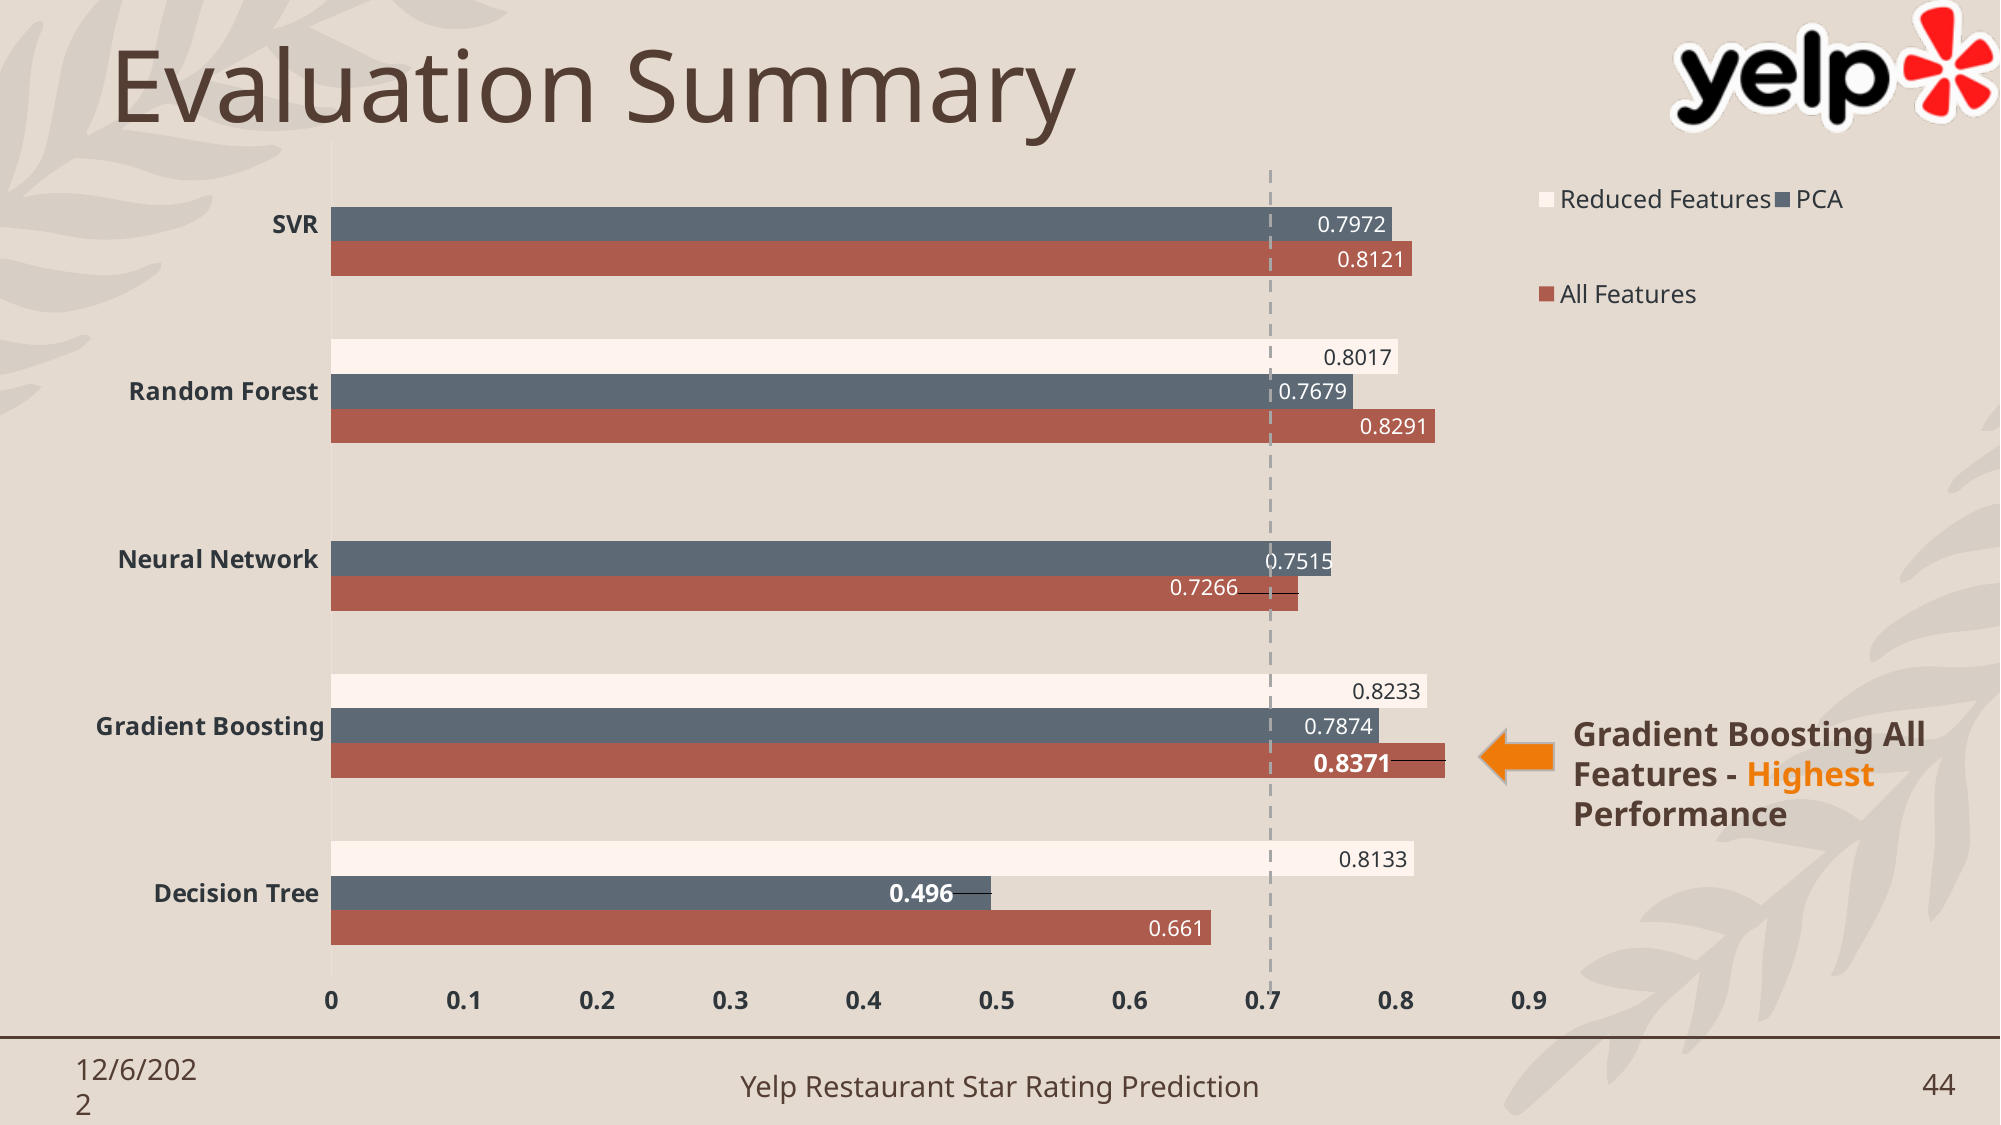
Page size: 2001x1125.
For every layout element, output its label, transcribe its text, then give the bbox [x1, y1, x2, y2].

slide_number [60, 1060, 222, 1112]
title Evaluation Summary [94, 40, 1595, 122]
slide_number 44 [1808, 1060, 1971, 1112]
chart [59, 122, 1846, 1036]
text_box Gradient Boosting All Features - Highest Performance [1846, 705, 1971, 840]
footer Yelp Restaurant Star Rating Prediction [718, 1060, 1283, 1112]
picture [1670, 0, 2000, 133]
